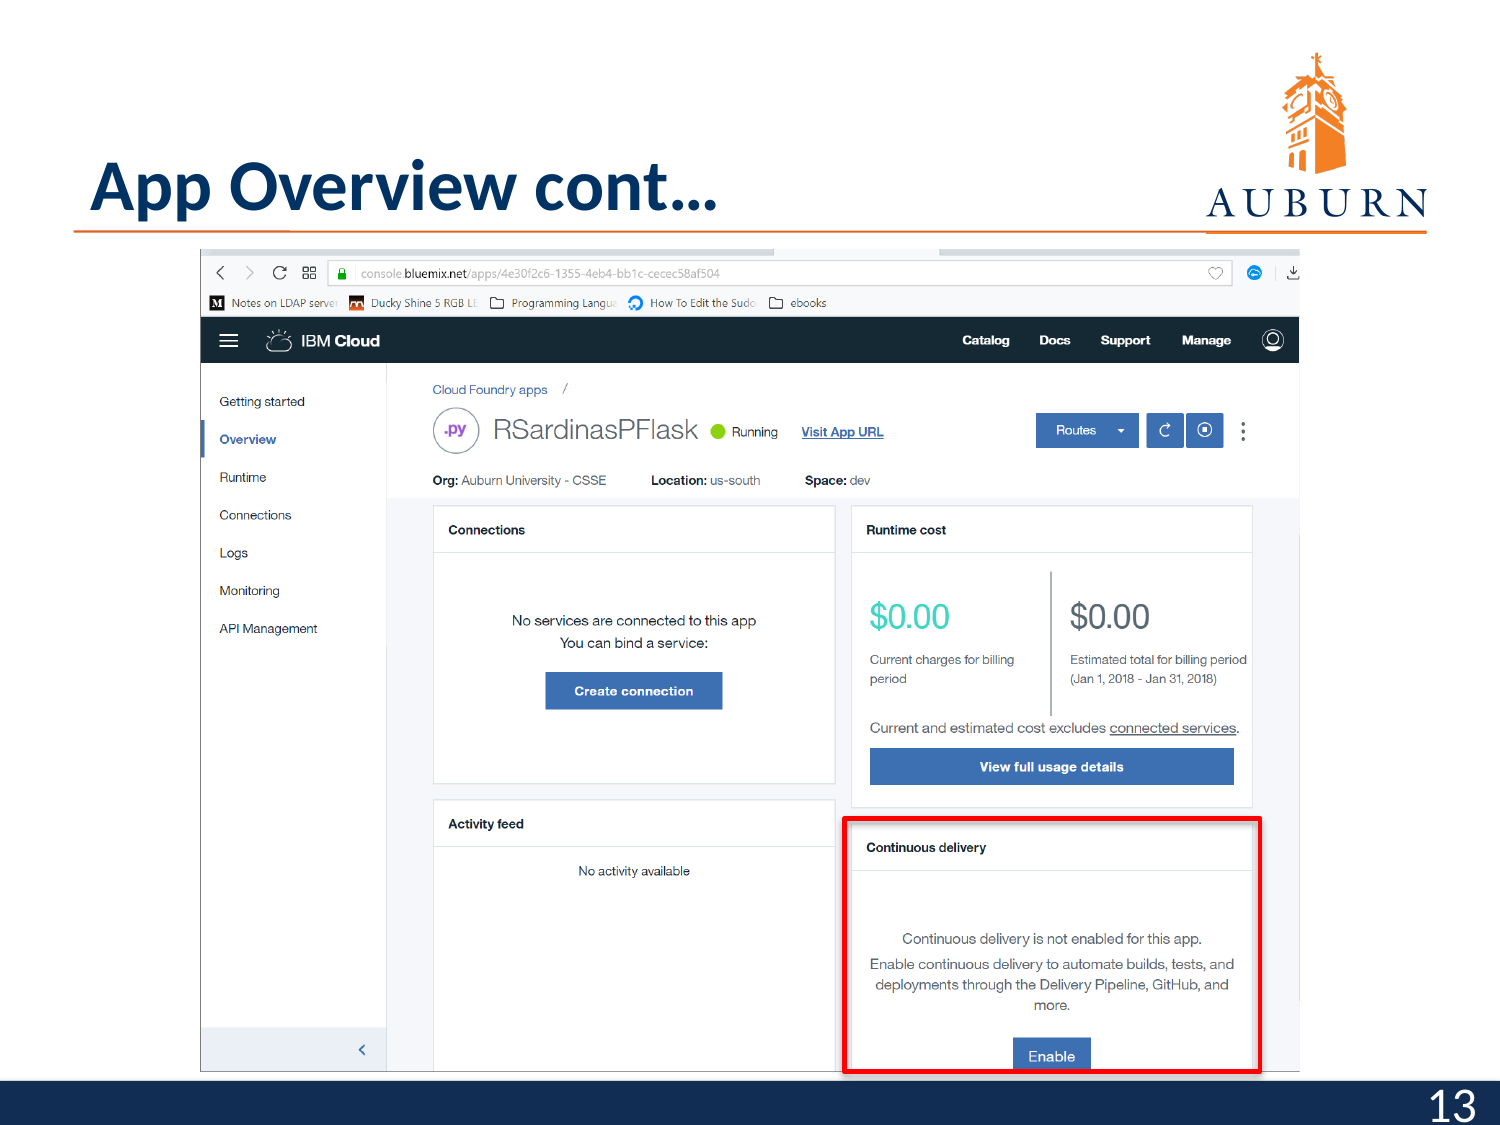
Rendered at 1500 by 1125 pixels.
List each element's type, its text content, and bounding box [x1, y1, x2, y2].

title App Overview cont… [75, 45, 1031, 233]
picture [200, 249, 1300, 1072]
slide_number 13 [1154, 1080, 1492, 1125]
